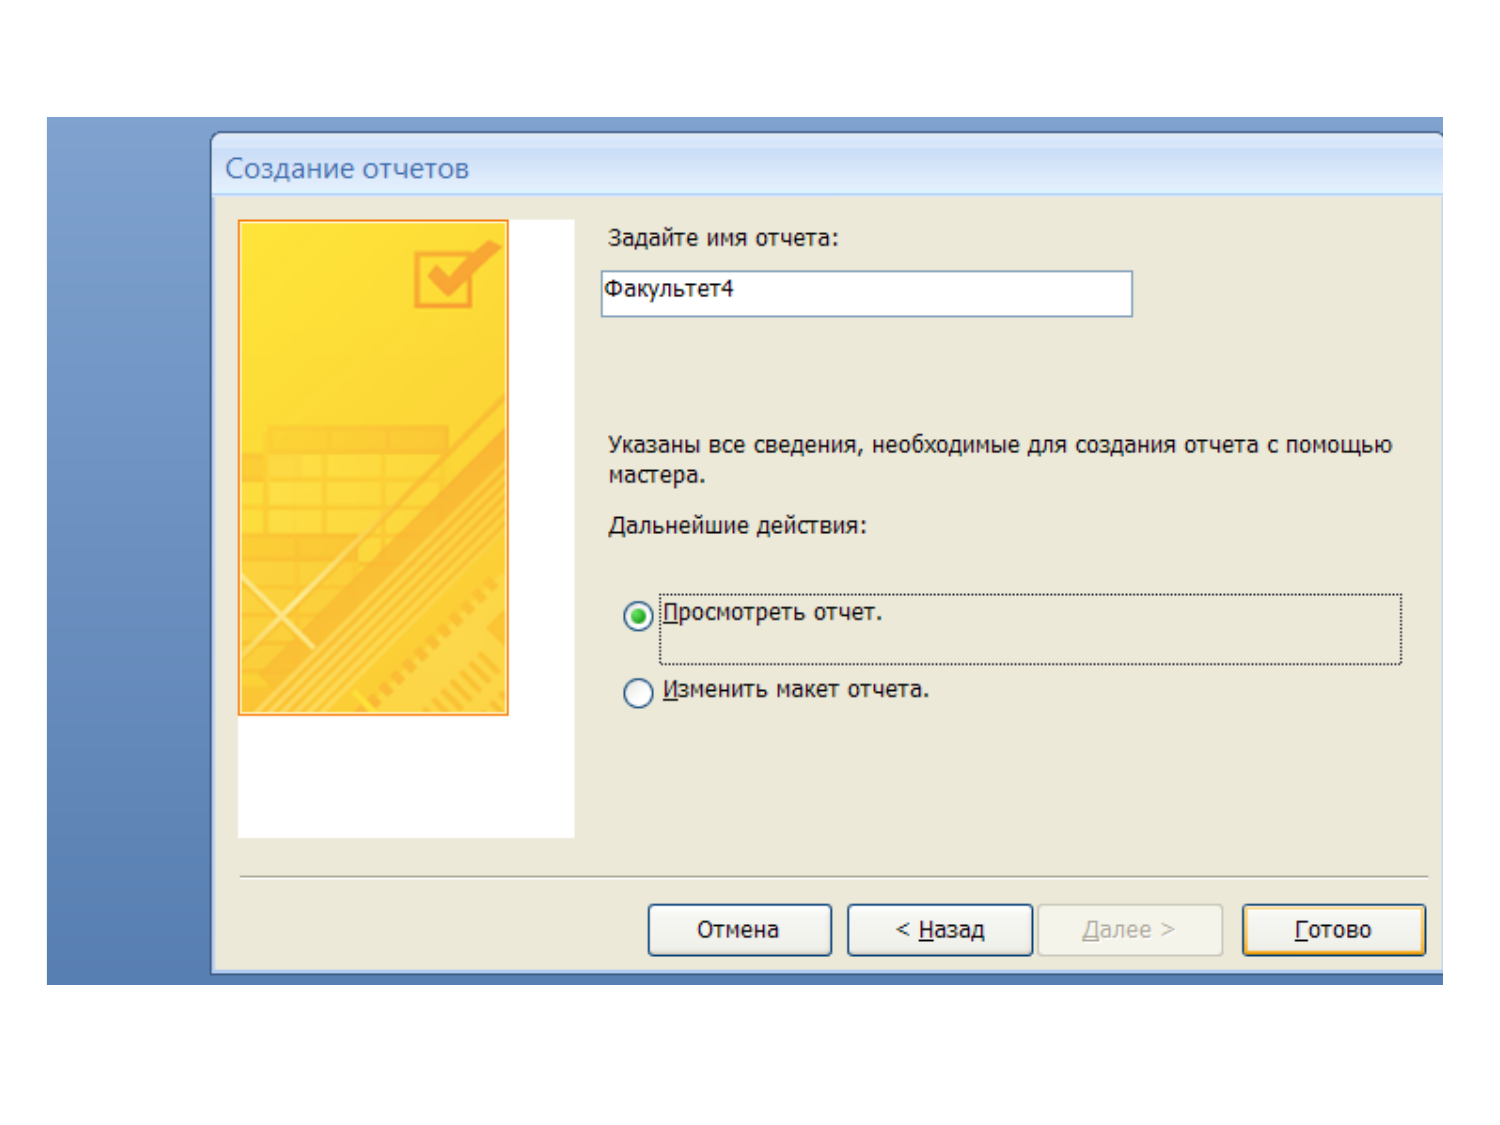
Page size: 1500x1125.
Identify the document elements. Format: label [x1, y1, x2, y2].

picture [46, 116, 1443, 985]
